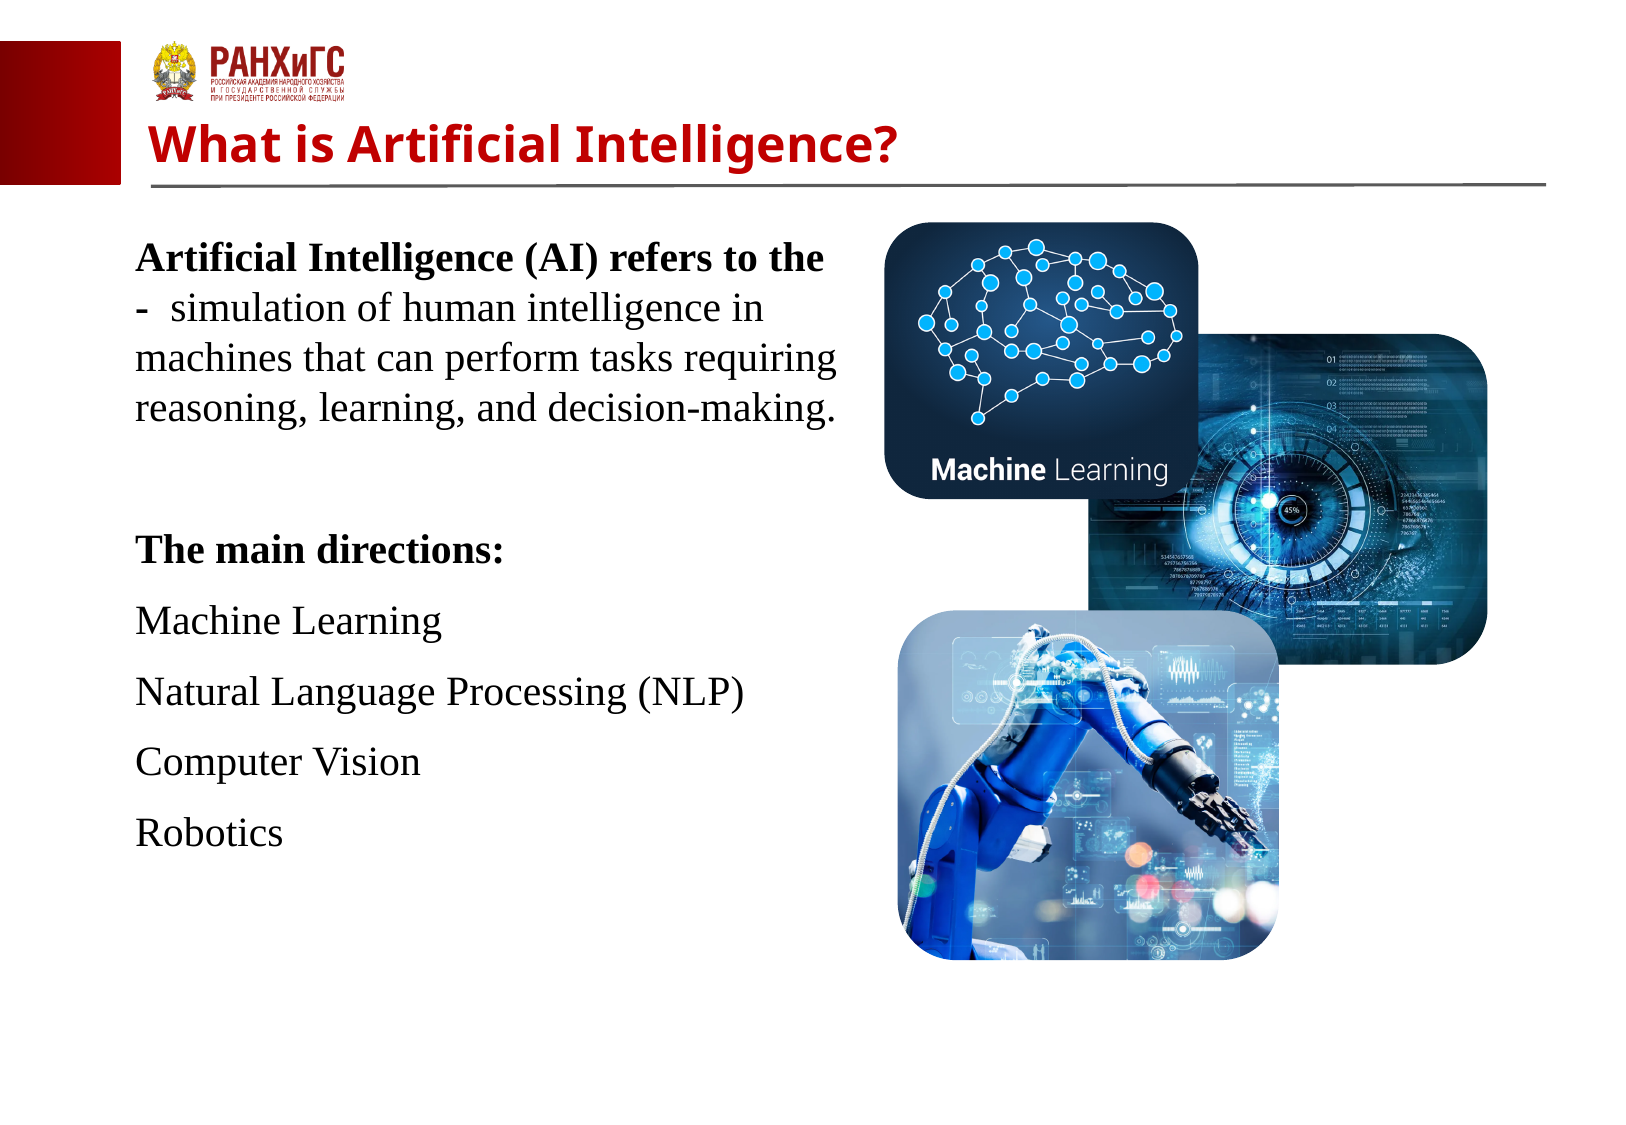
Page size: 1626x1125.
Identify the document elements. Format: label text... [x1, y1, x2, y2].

text_box Artificial Intelligence (AI) refers to the - simulation of human intelligence in machines that can perform tasks requiring reasoning, learning, and decision-making. The main directions: Machine Learning Natural Language Processing (NLP) Computer Vision Robotics [120, 222, 854, 863]
picture [1354, 644, 1361, 654]
text_box What is Artificial Intelligence? [134, 105, 1527, 180]
text_box [0, 41, 121, 185]
picture [1321, 656, 1341, 665]
picture [884, 222, 1488, 961]
picture [152, 41, 344, 102]
